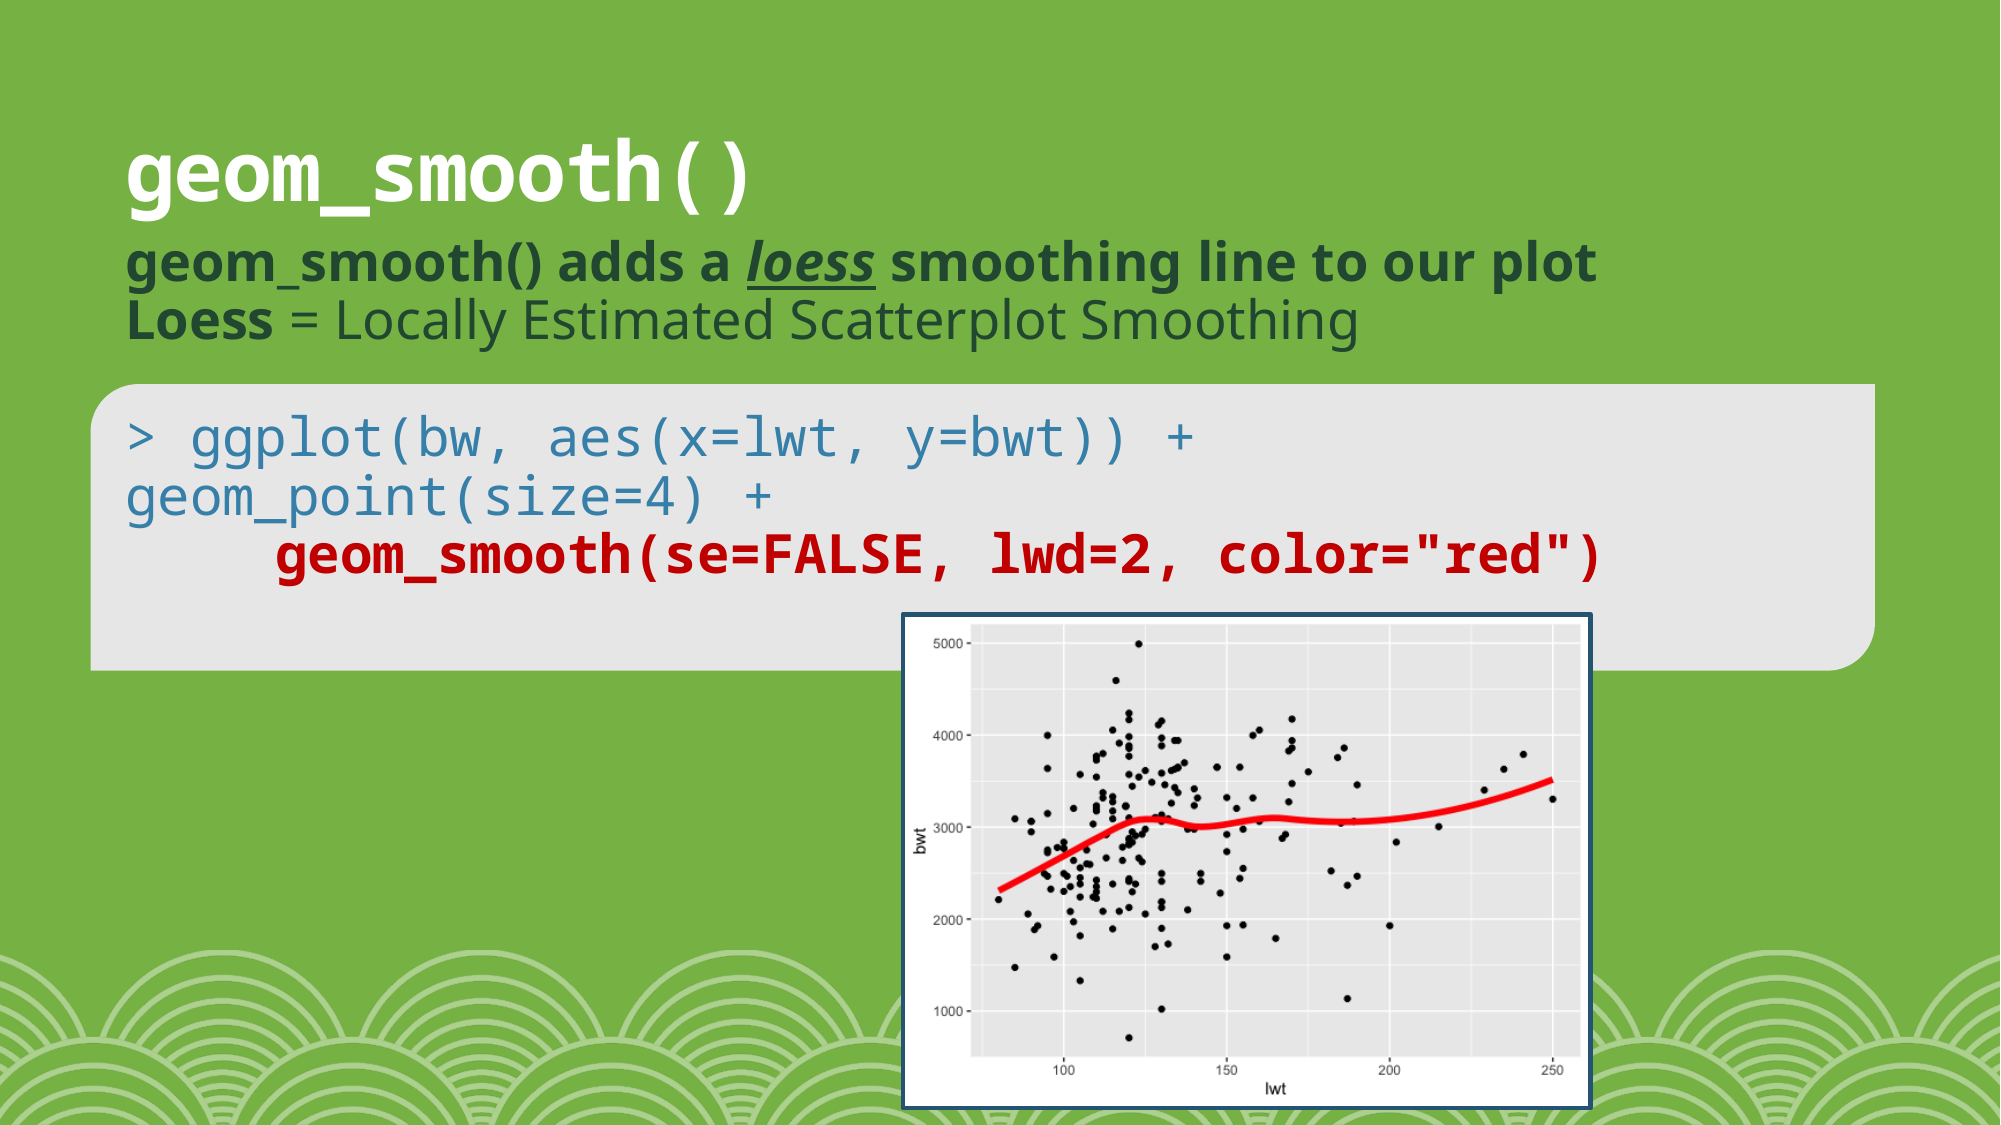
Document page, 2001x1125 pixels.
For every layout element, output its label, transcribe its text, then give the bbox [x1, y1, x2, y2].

text_box [89, 384, 125, 672]
list geom_smooth() adds a loess smoothing line to our plot Loess = Locally Estimated Scatterplot Smoothing > ggplot(bw, aes(x=lwt, y=bwt)) + geom_point(size=4) + geom_smooth(se=FALSE, lwd=2, color="red") [125, 234, 1875, 1022]
title geom_smooth() [125, 117, 1875, 219]
picture [905, 616, 1589, 1106]
